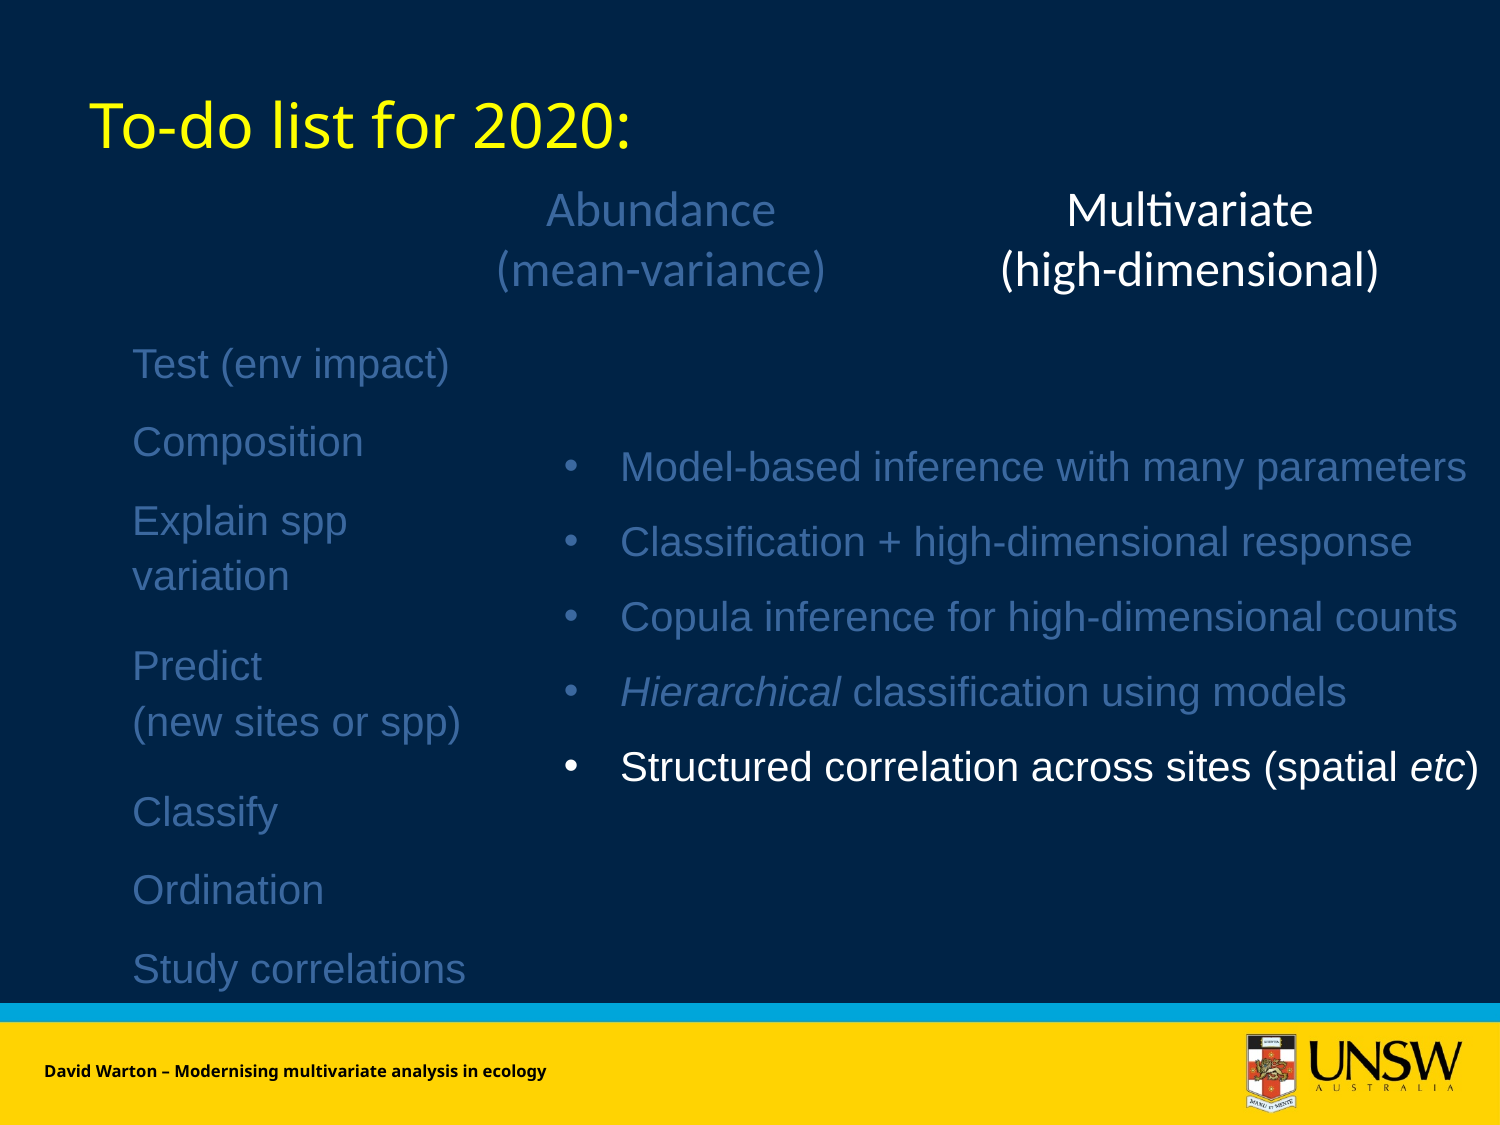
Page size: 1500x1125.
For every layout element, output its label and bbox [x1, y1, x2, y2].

text_box [460, 170, 862, 326]
text_box [549, 170, 1500, 798]
title [75, 78, 1447, 209]
table_cell [127, 405, 1476, 1010]
picture [0, 1022, 1500, 1125]
table_header [127, 326, 901, 405]
